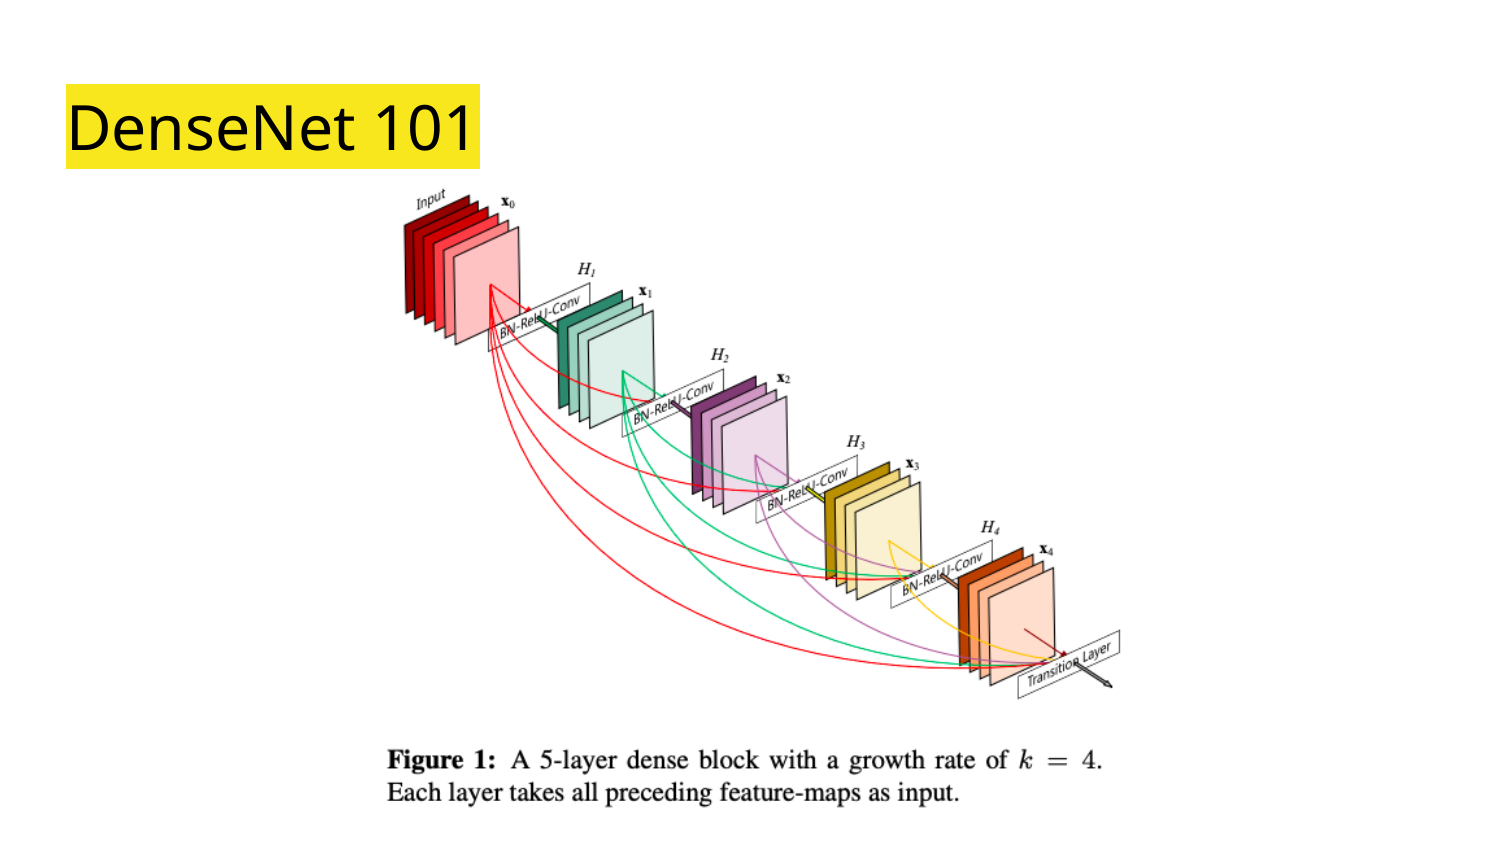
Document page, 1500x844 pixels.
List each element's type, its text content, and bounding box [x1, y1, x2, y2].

title DenseNet 101 [51, 72, 1449, 167]
picture [353, 150, 1154, 837]
